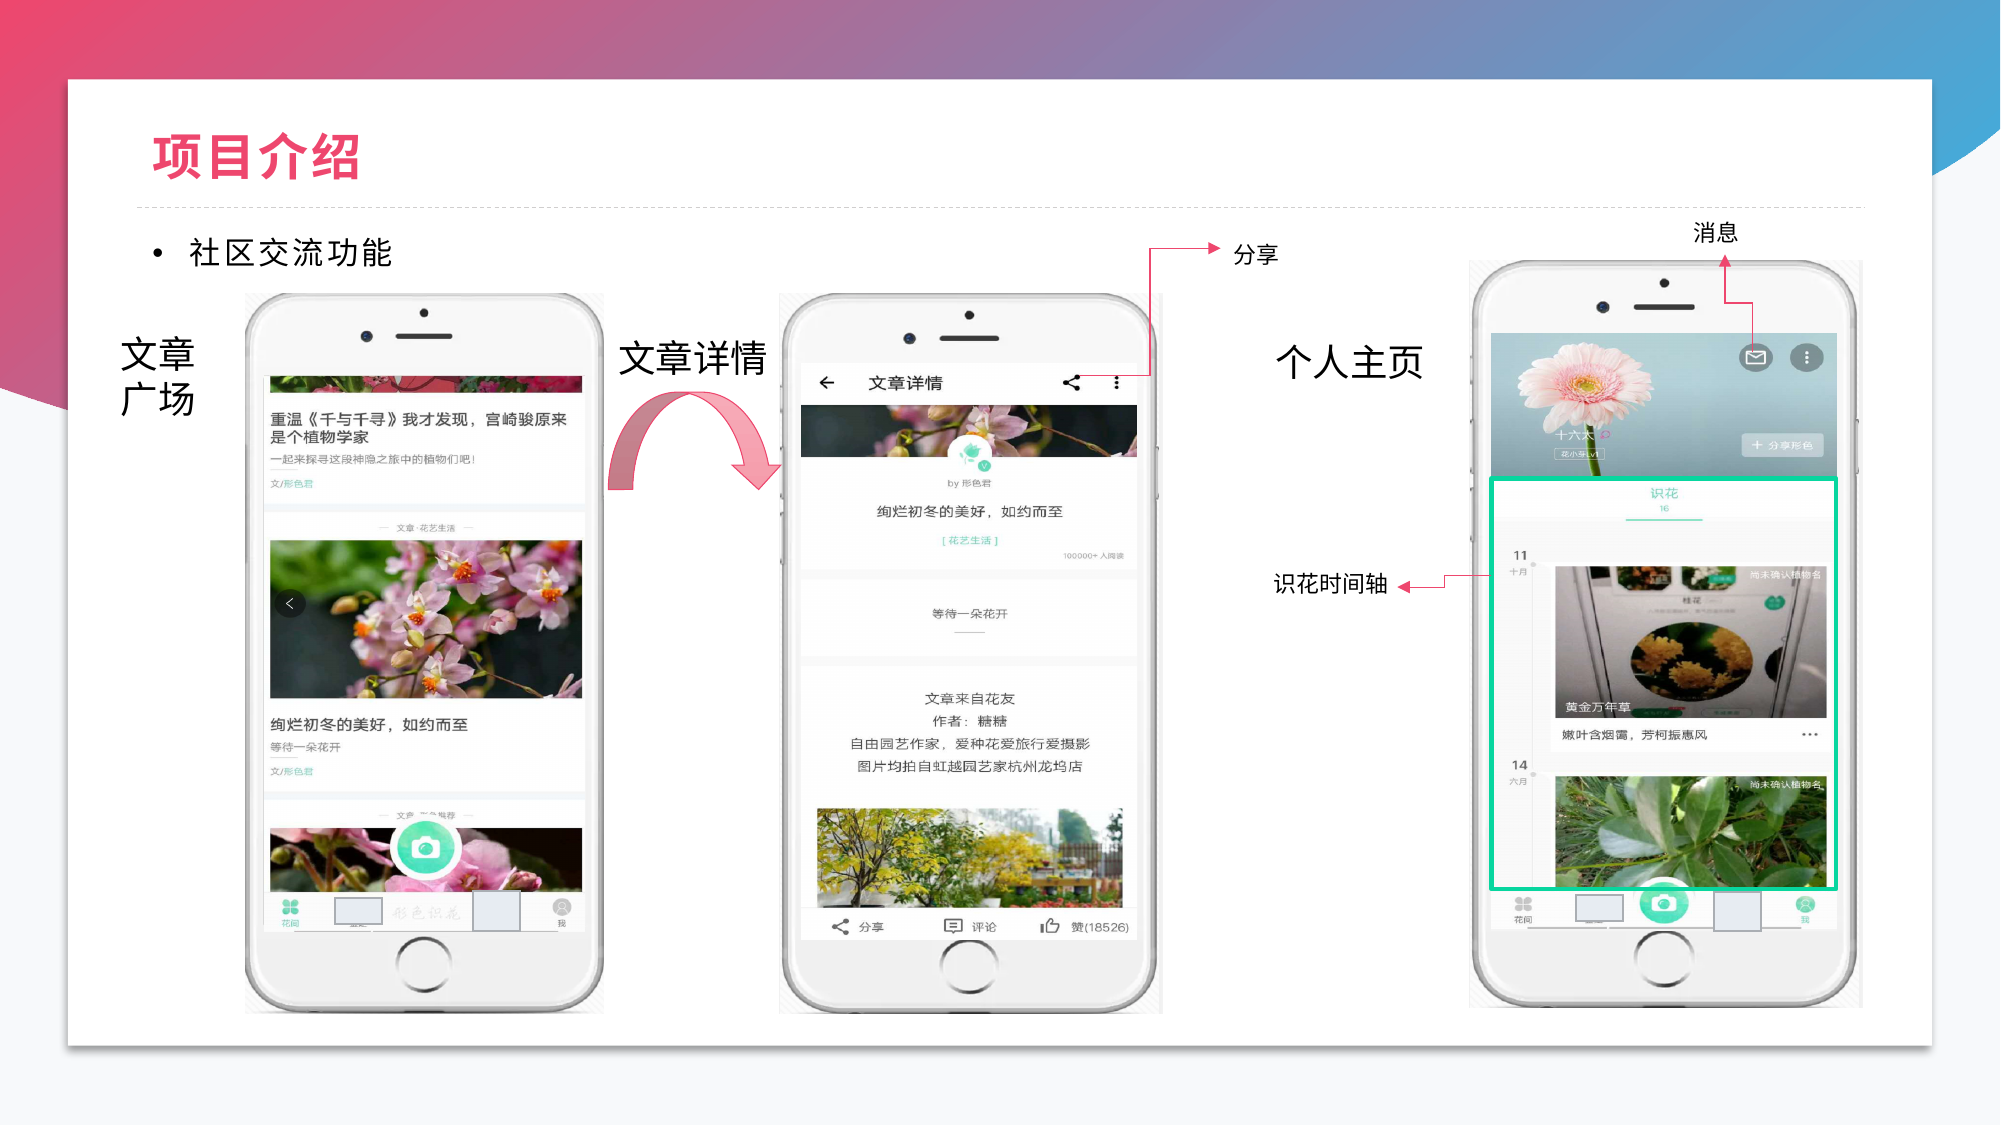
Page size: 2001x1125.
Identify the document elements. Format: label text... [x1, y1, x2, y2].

text_box [607, 391, 779, 491]
title 项目介绍 [137, 111, 1863, 207]
text_box 个人主页 [1260, 331, 1441, 392]
text_box 分享 [1219, 232, 1370, 276]
text_box 消息 [1678, 211, 1829, 254]
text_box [1469, 260, 1863, 1008]
text_box 文章广场 [105, 323, 244, 429]
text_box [1079, 248, 1221, 376]
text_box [1690, 289, 1788, 317]
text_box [245, 293, 604, 1014]
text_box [1397, 575, 1492, 587]
text_box 识花时间轴 [1259, 562, 1433, 605]
text_box 文章详情 [604, 327, 779, 388]
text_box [779, 293, 1163, 1014]
list 社区交流功能 [137, 207, 1864, 1014]
